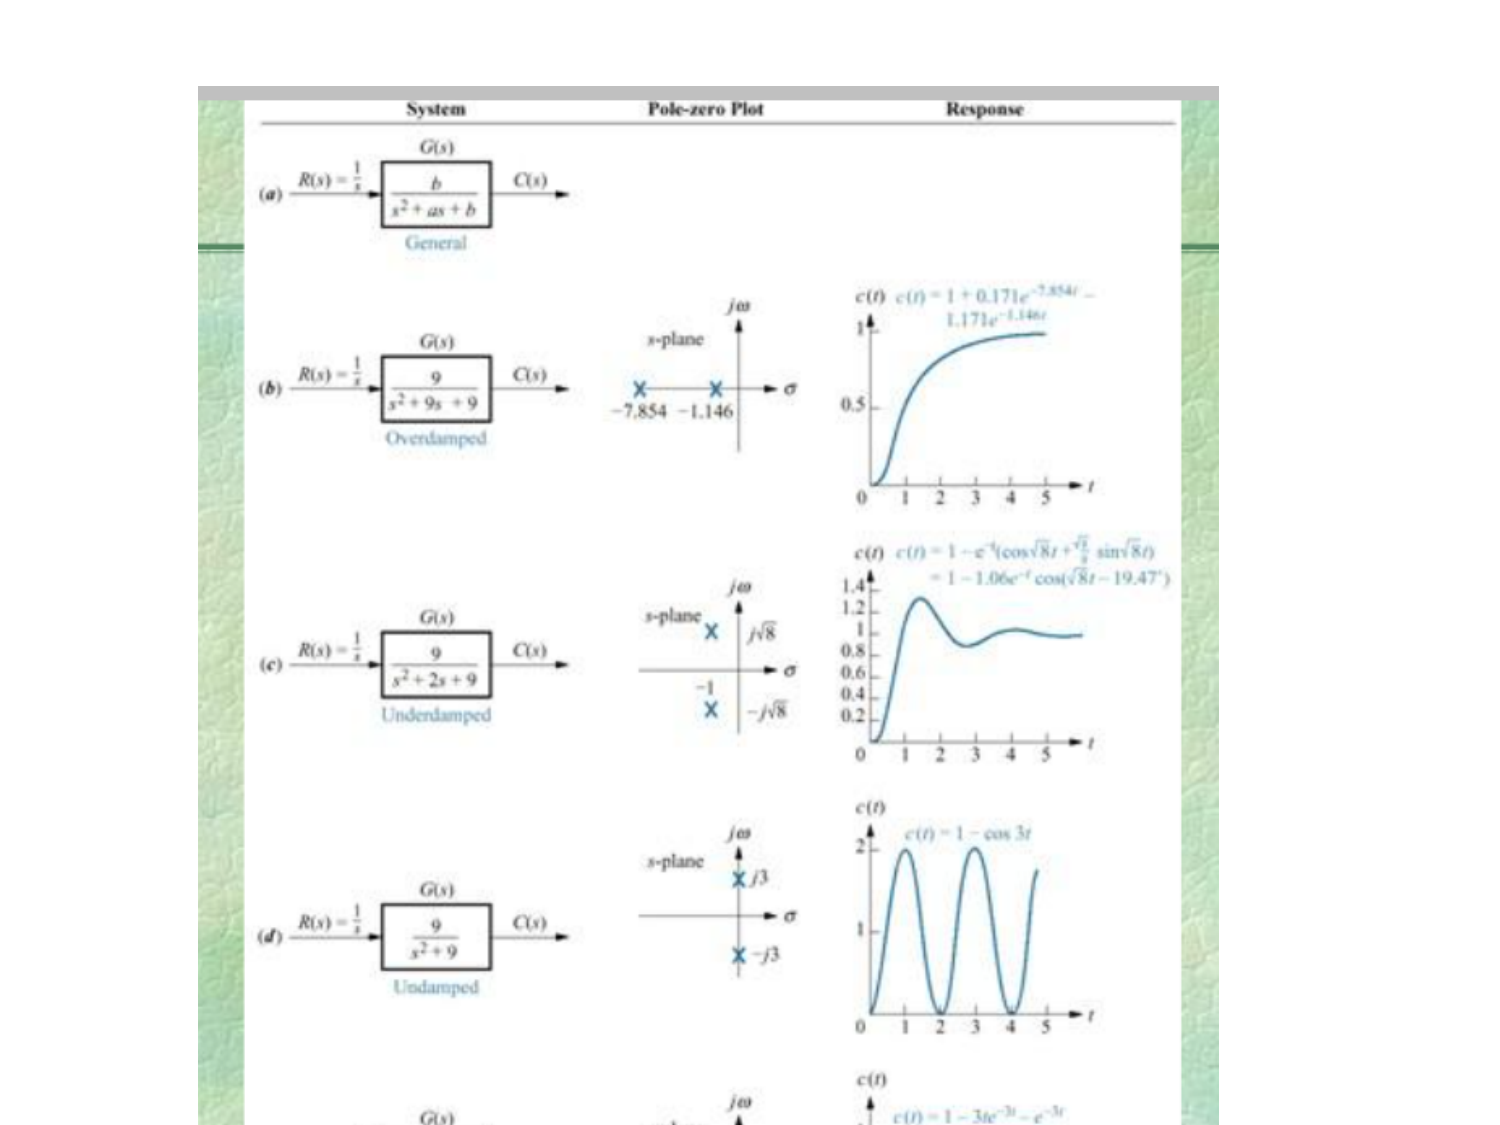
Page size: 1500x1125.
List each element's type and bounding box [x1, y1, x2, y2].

list [198, 86, 1219, 1125]
